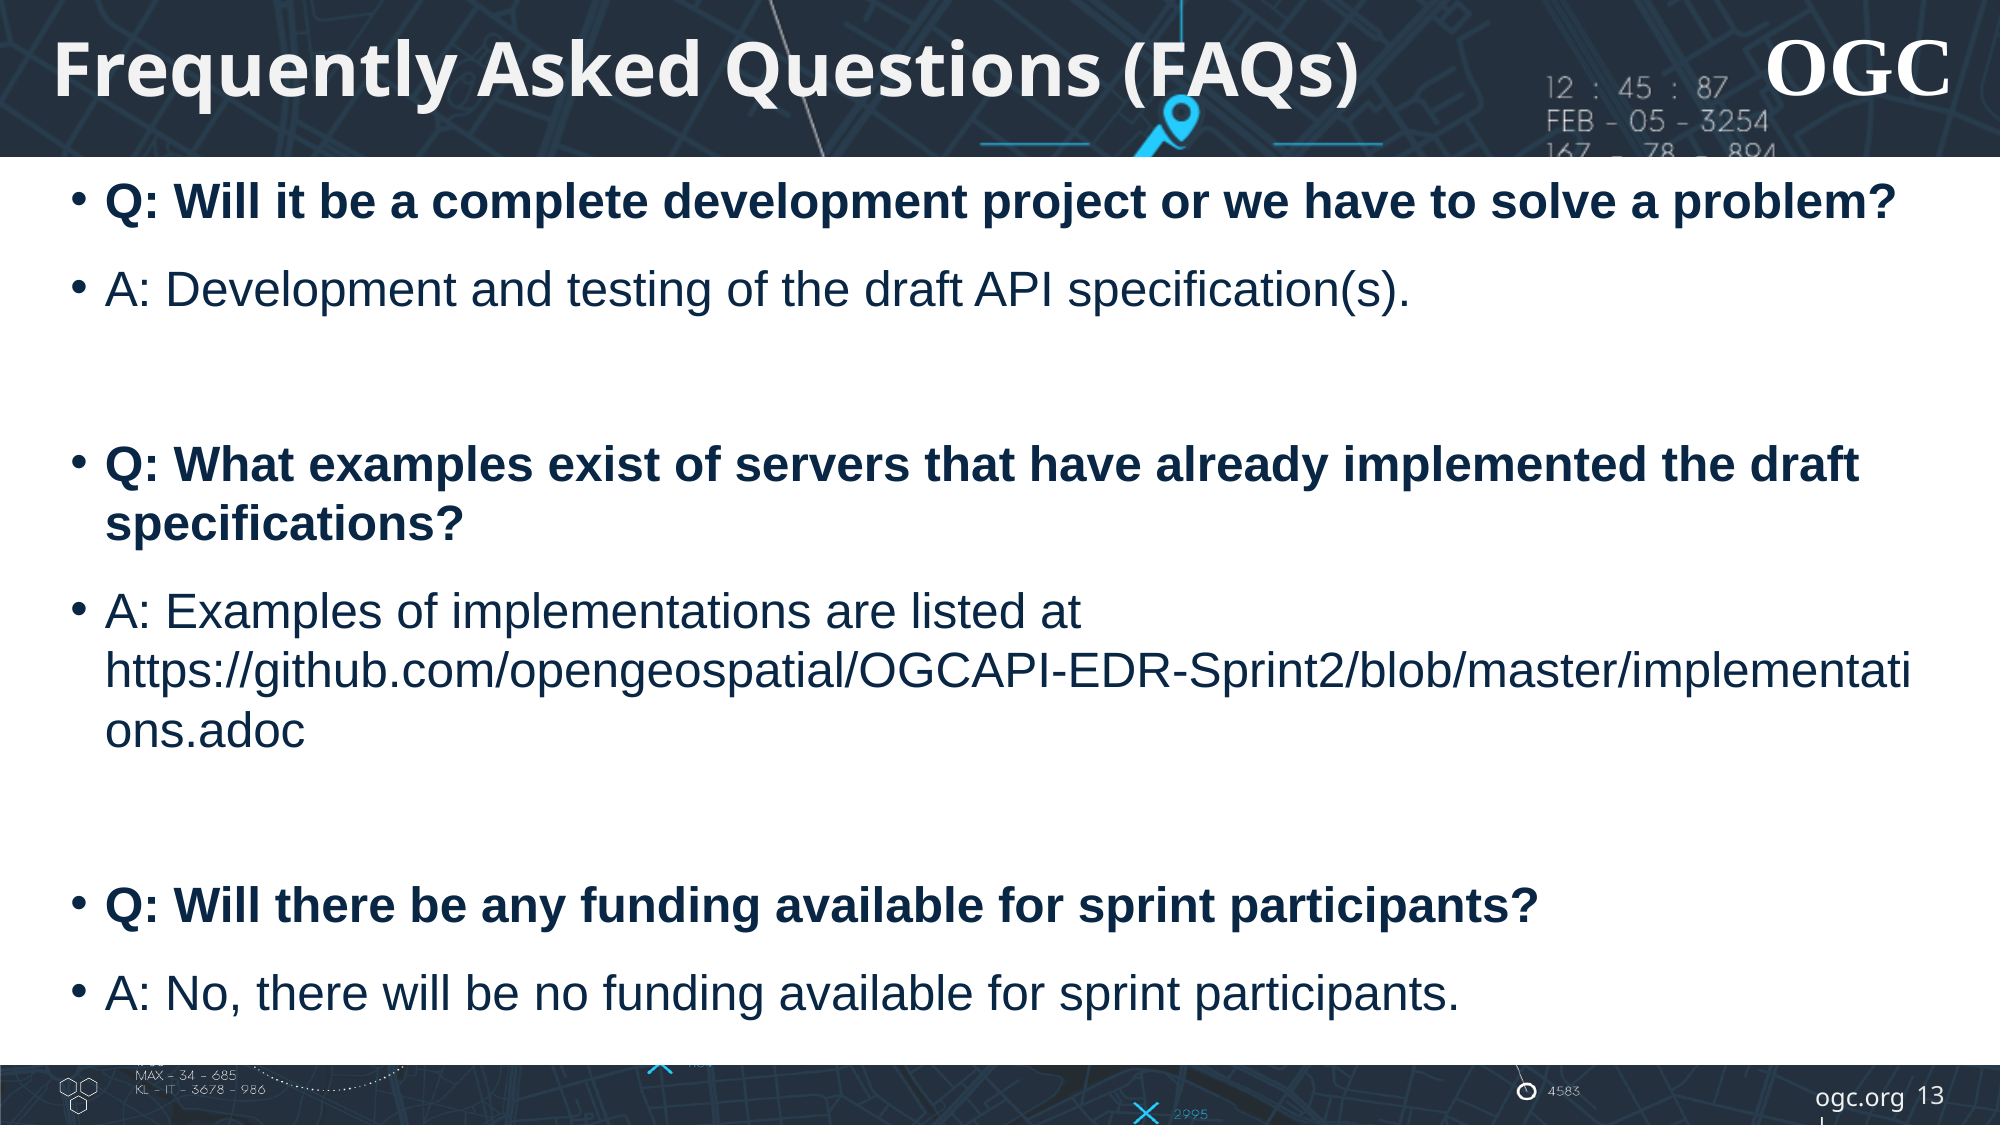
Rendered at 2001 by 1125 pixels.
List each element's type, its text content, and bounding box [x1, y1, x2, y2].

picture [51, 1069, 106, 1123]
list Q: Will it be a complete development project or we have to solve a problem? A: Development and testing of the draft API specification(s). Q: What examples exist of servers that have already implemented the draft specifications? A: Examples of implementations are listed at https://github.com/opengeospatial/OGCAPI-EDR-Sprint2/blob/master/implementations.adoc Q: Will there be any funding available for sprint participants? A: No, there will be no funding available for sprint participants. [55, 161, 1945, 1044]
slide_number 13 [1772, 1073, 1960, 1121]
title Frequently Asked Questions (FAQs) [36, 9, 1762, 135]
